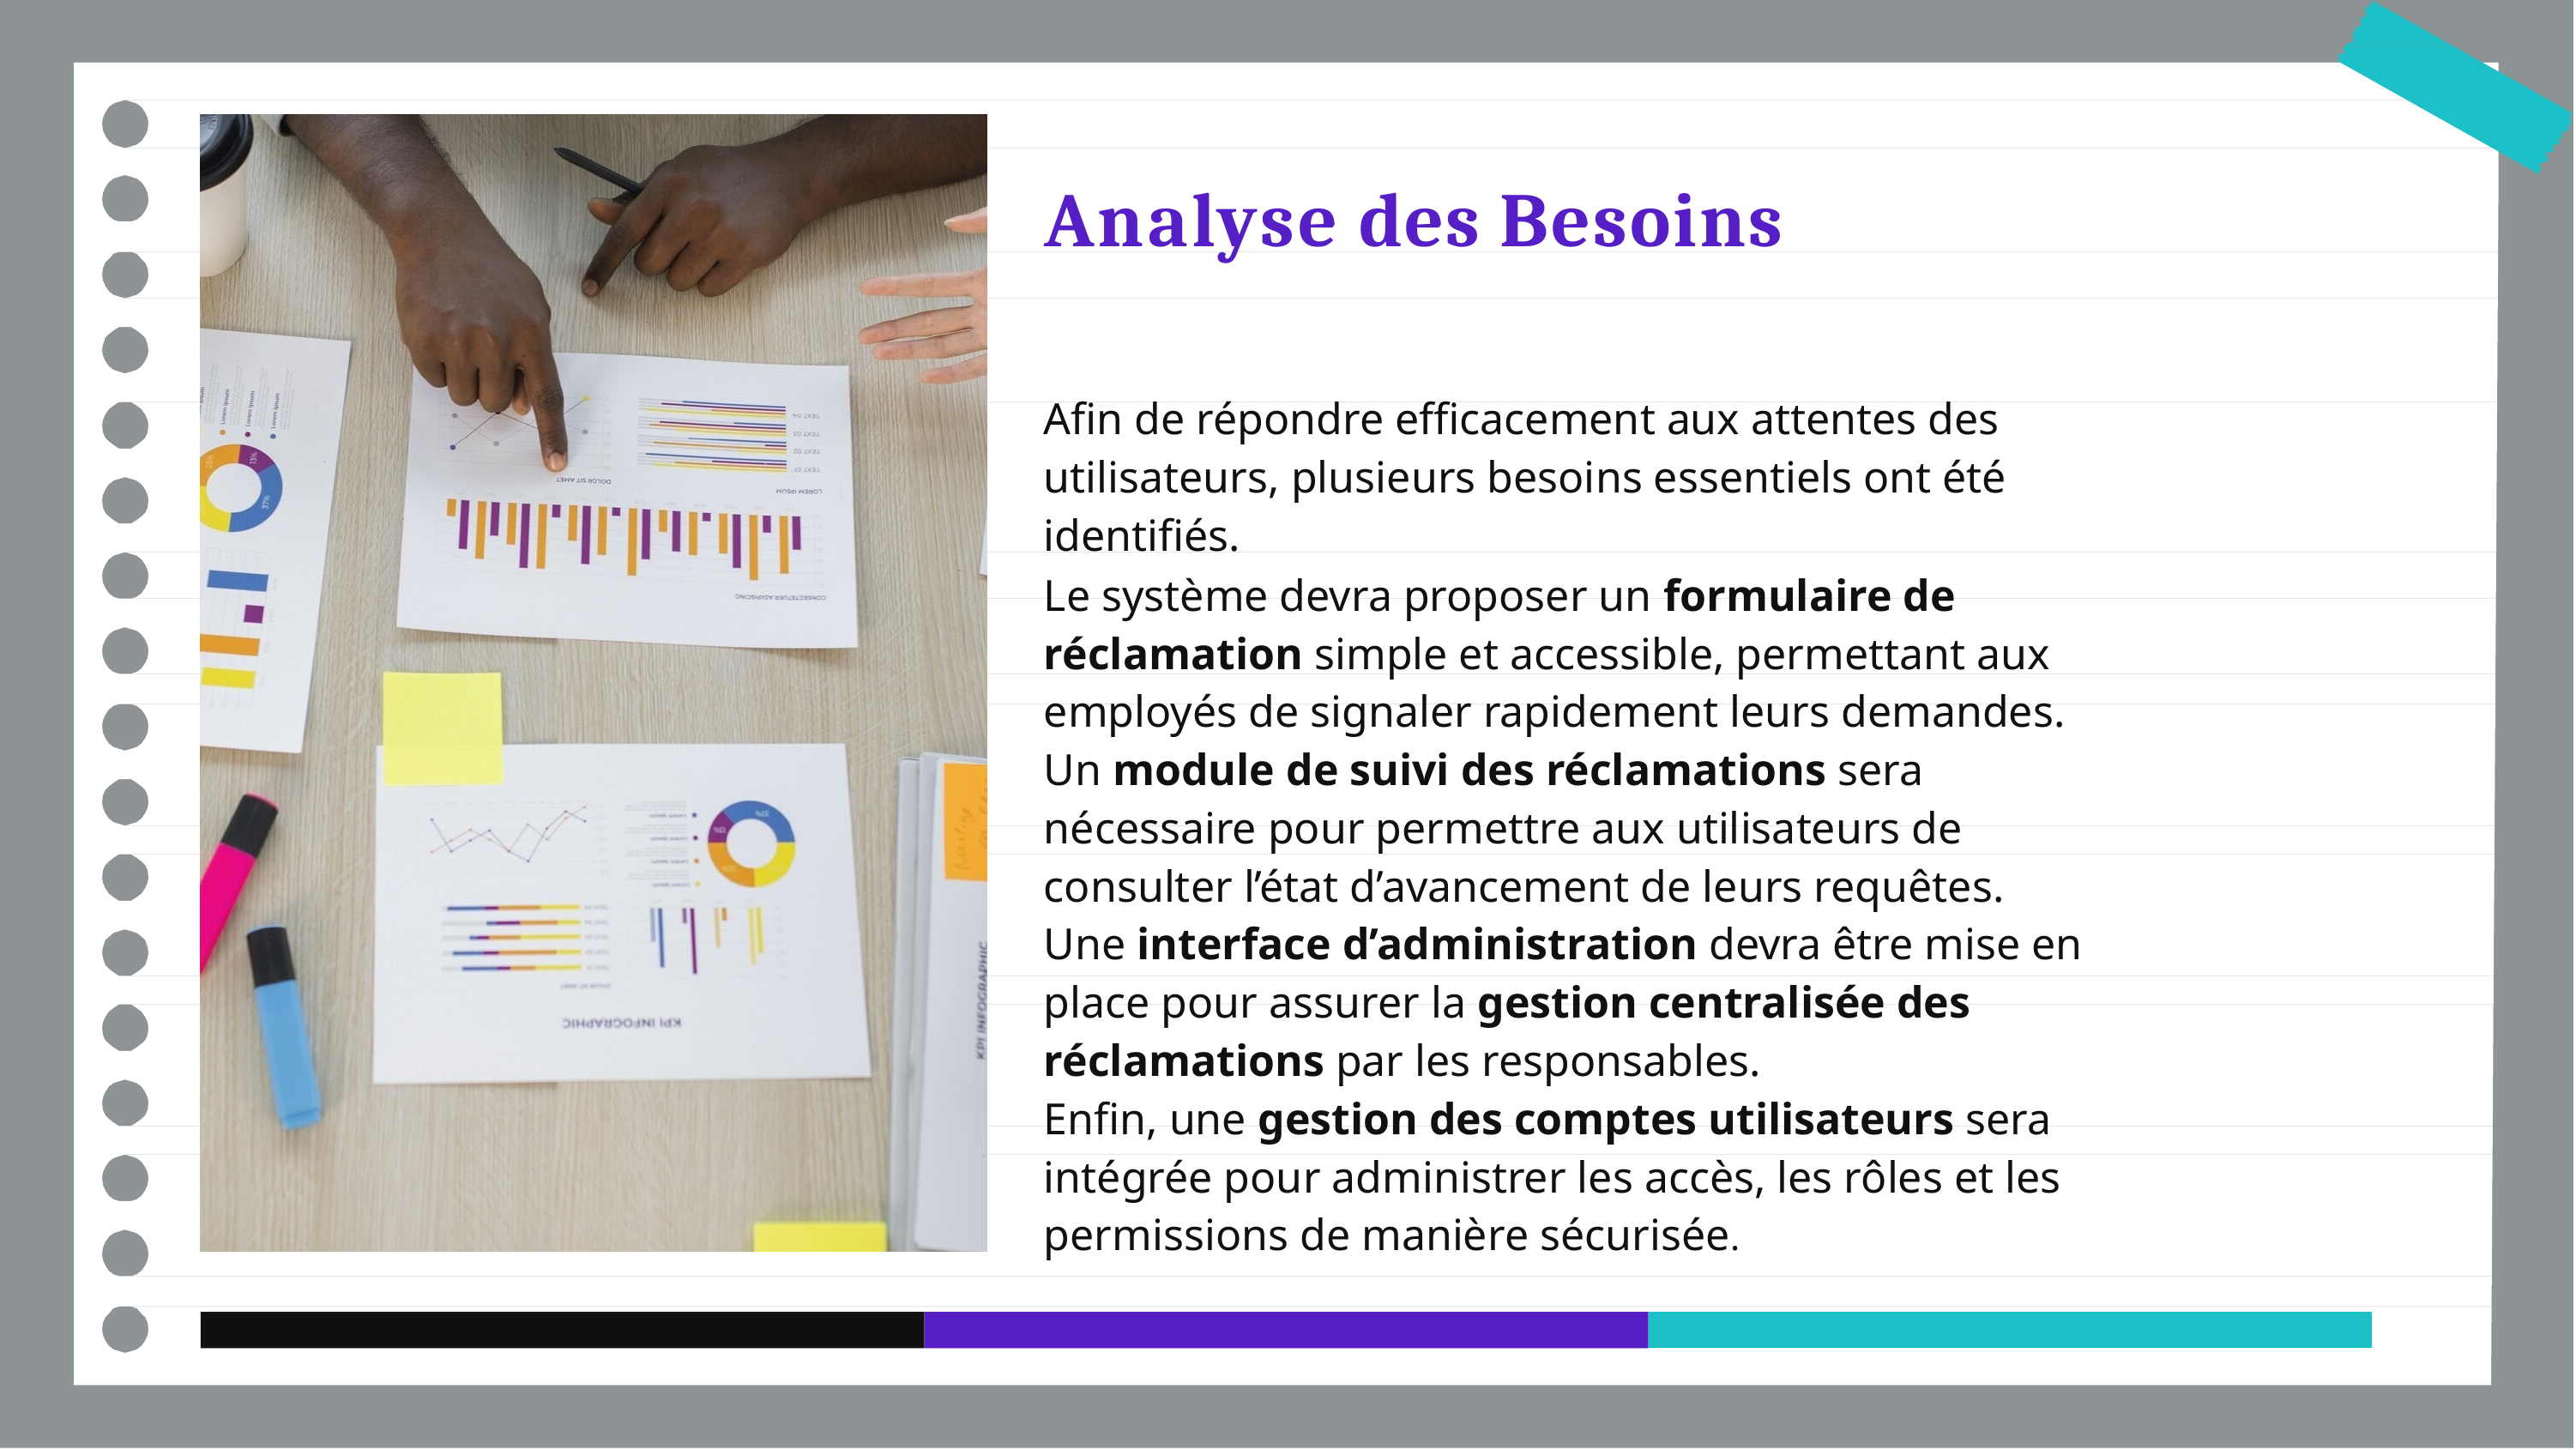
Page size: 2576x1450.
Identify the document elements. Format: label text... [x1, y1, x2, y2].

list Afin de répondre efficacement aux attentes des utilisateurs, plusieurs besoins essentiels ont été identifiés. Le système devra proposer un formulaire de réclamation simple et accessible, permettant aux employés de signaler rapidement leurs demandes. Un module de suivi des réclamations sera nécessaire pour permettre aux utilisateurs de consulter l’état d’avancement de leurs requêtes. Une interface d’administration devra être mise en place pour assurer la gestion centralisée des réclamations par les responsables. Enfin, une gestion des comptes utilisateurs sera intégrée pour administrer les accès, les rôles et les permissions de manière sécurisée. [241, 383, 2334, 1260]
text_box [2337, 0, 2573, 175]
picture [200, 114, 988, 1252]
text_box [200, 1311, 2373, 1349]
title Analyse des Besoins [1041, 167, 1813, 383]
